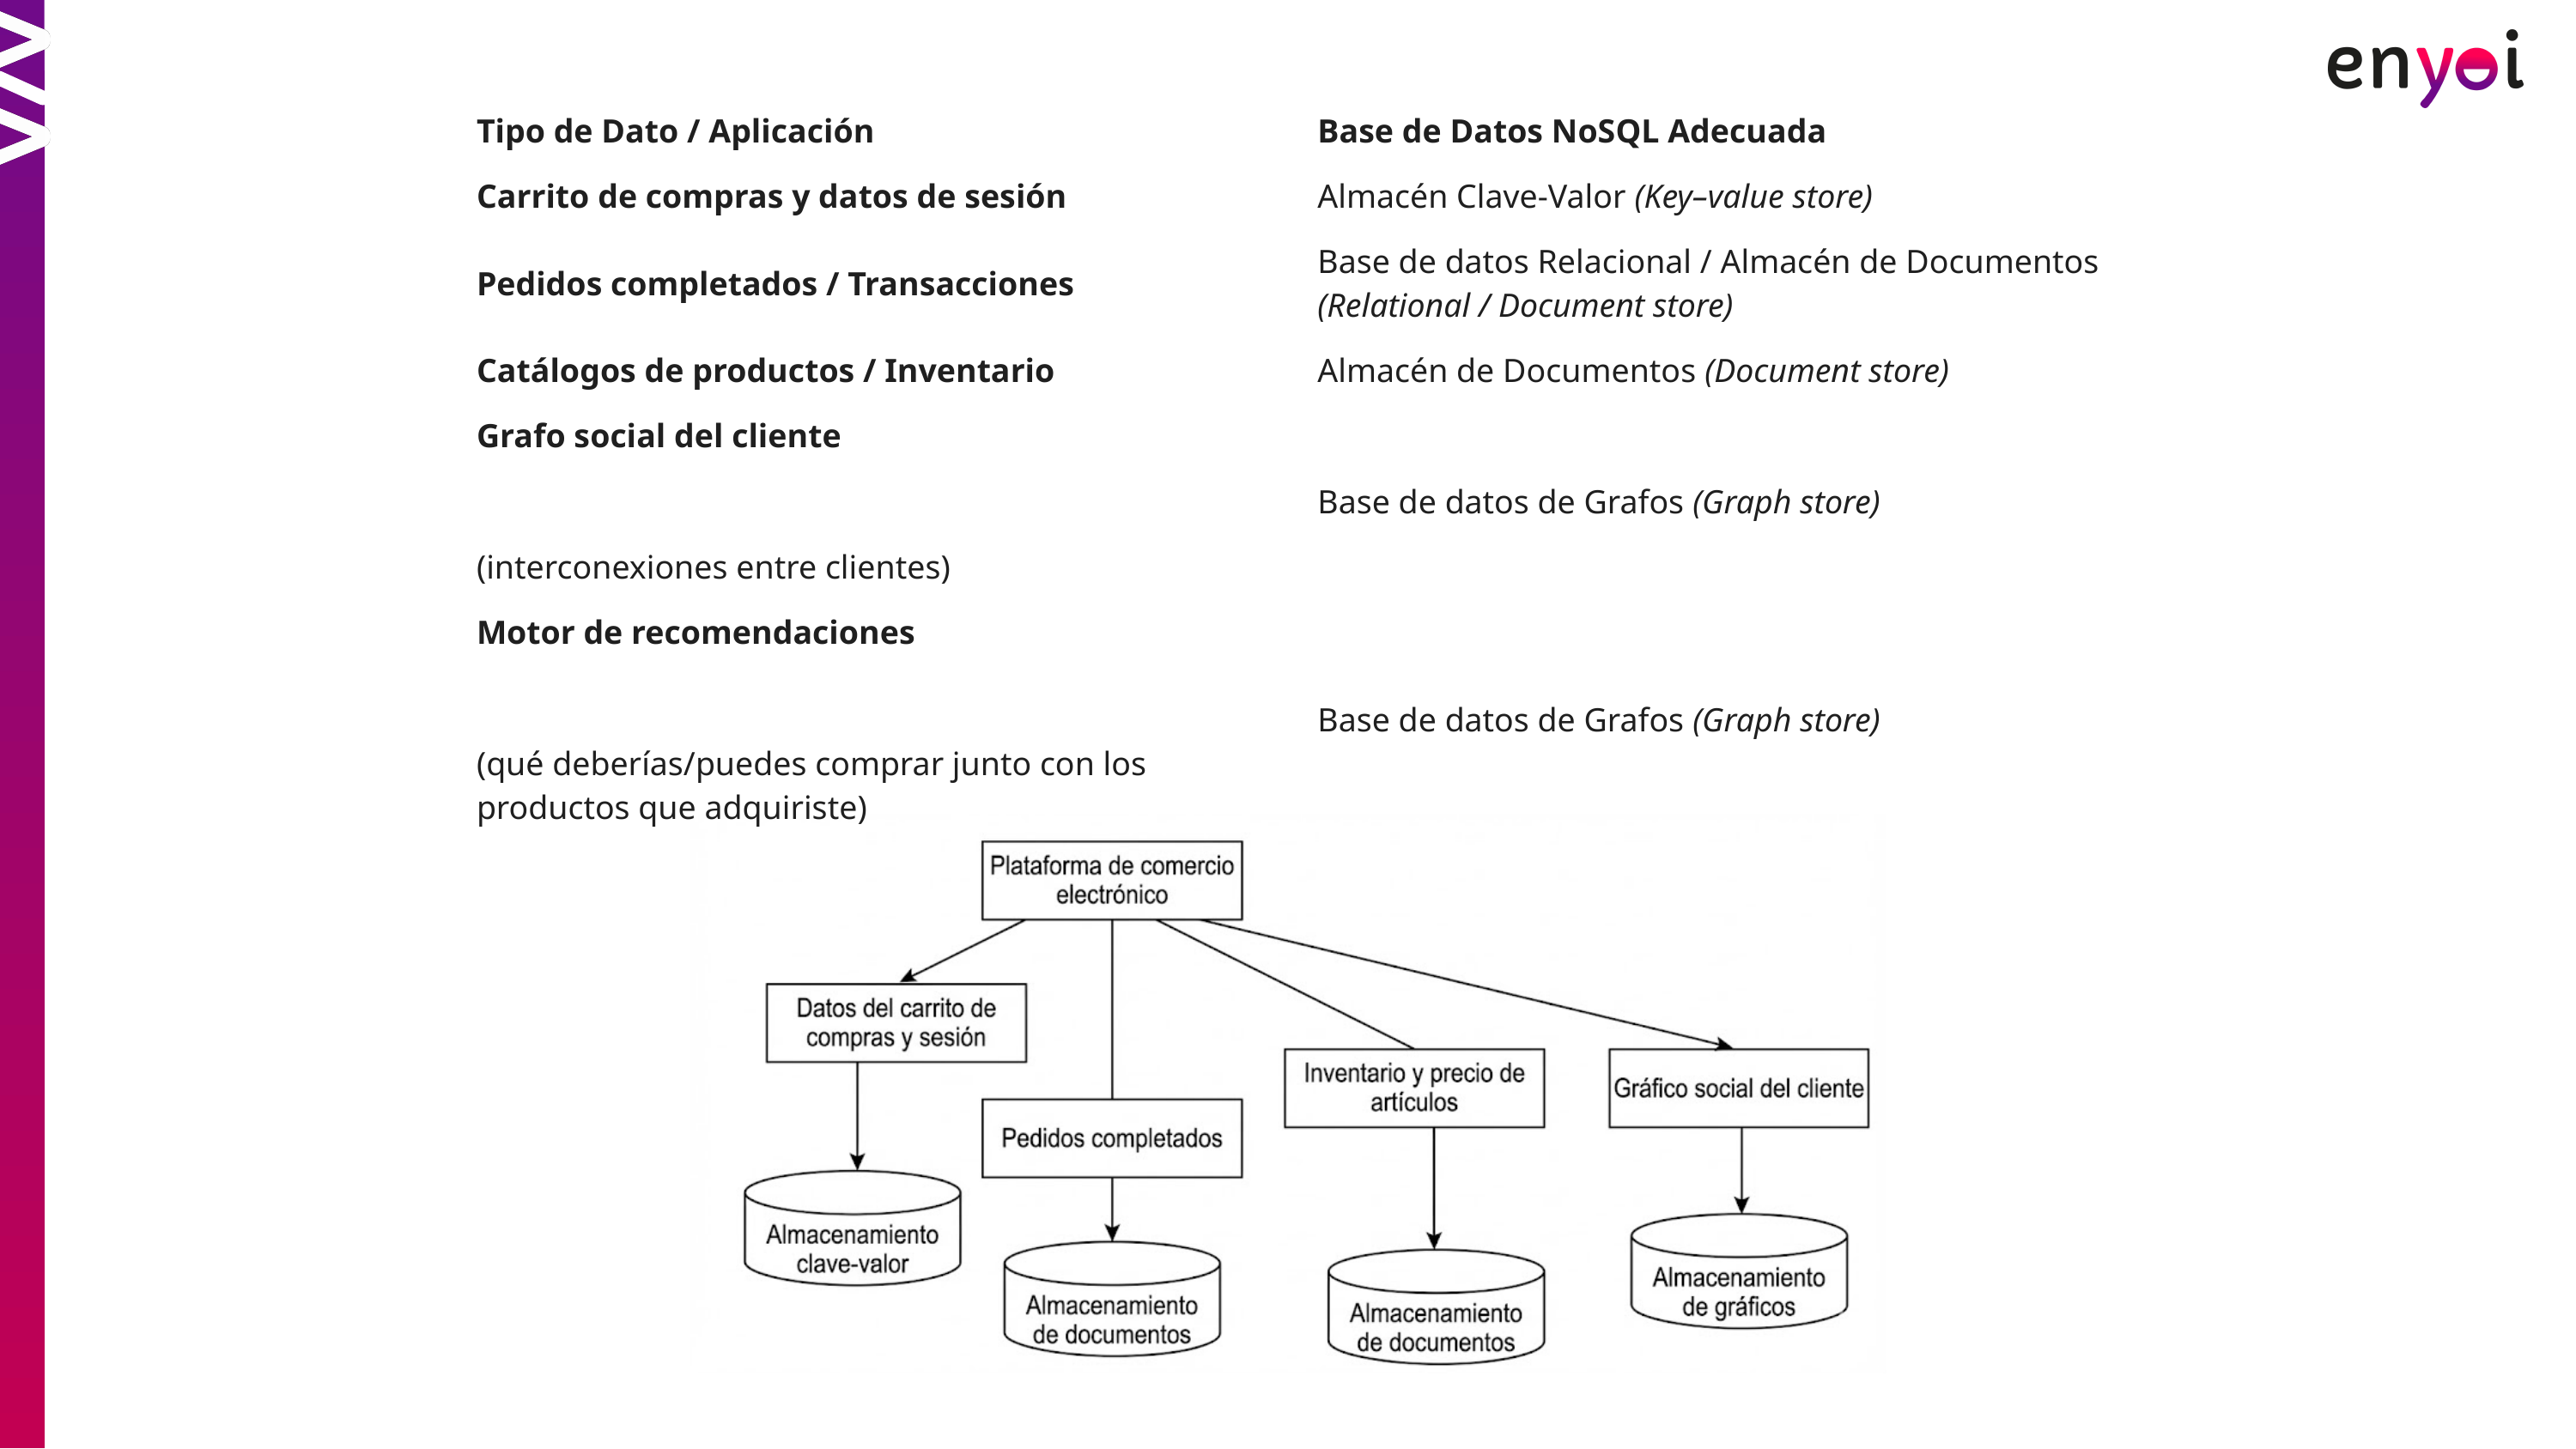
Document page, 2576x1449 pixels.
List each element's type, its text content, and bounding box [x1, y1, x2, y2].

table_cell Base de datos de Grafos (Graph store) [1302, 403, 2142, 599]
table_cell Motor de recomendaciones (qué deberías/puedes comprar junto con los productos que adquiriste) [461, 600, 1301, 840]
table_header Tipo de Dato / Aplicación [461, 99, 1301, 163]
table_cell Base de datos Relacional / Almacén de Documentos (Relational / Document store) [1302, 229, 2142, 337]
table_cell Pedidos completados / Transacciones [461, 229, 1301, 337]
table_header Base de Datos NoSQL Adecuada [1302, 99, 2142, 163]
picture [690, 813, 1886, 1374]
table_cell Almacén Clave-Valor (Key–value store) [1302, 164, 2142, 228]
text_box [0, 0, 53, 1449]
text_box [2328, 29, 2524, 108]
table_cell Almacén de Documentos (Document store) [1302, 338, 2142, 403]
table_cell Base de datos de Grafos (Graph store) [1302, 600, 2142, 840]
table_cell Grafo social del cliente (interconexiones entre clientes) [461, 403, 1301, 599]
table_cell Carrito de compras y datos de sesión [461, 164, 1301, 228]
table_cell Catálogos de productos / Inventario [461, 338, 1301, 403]
